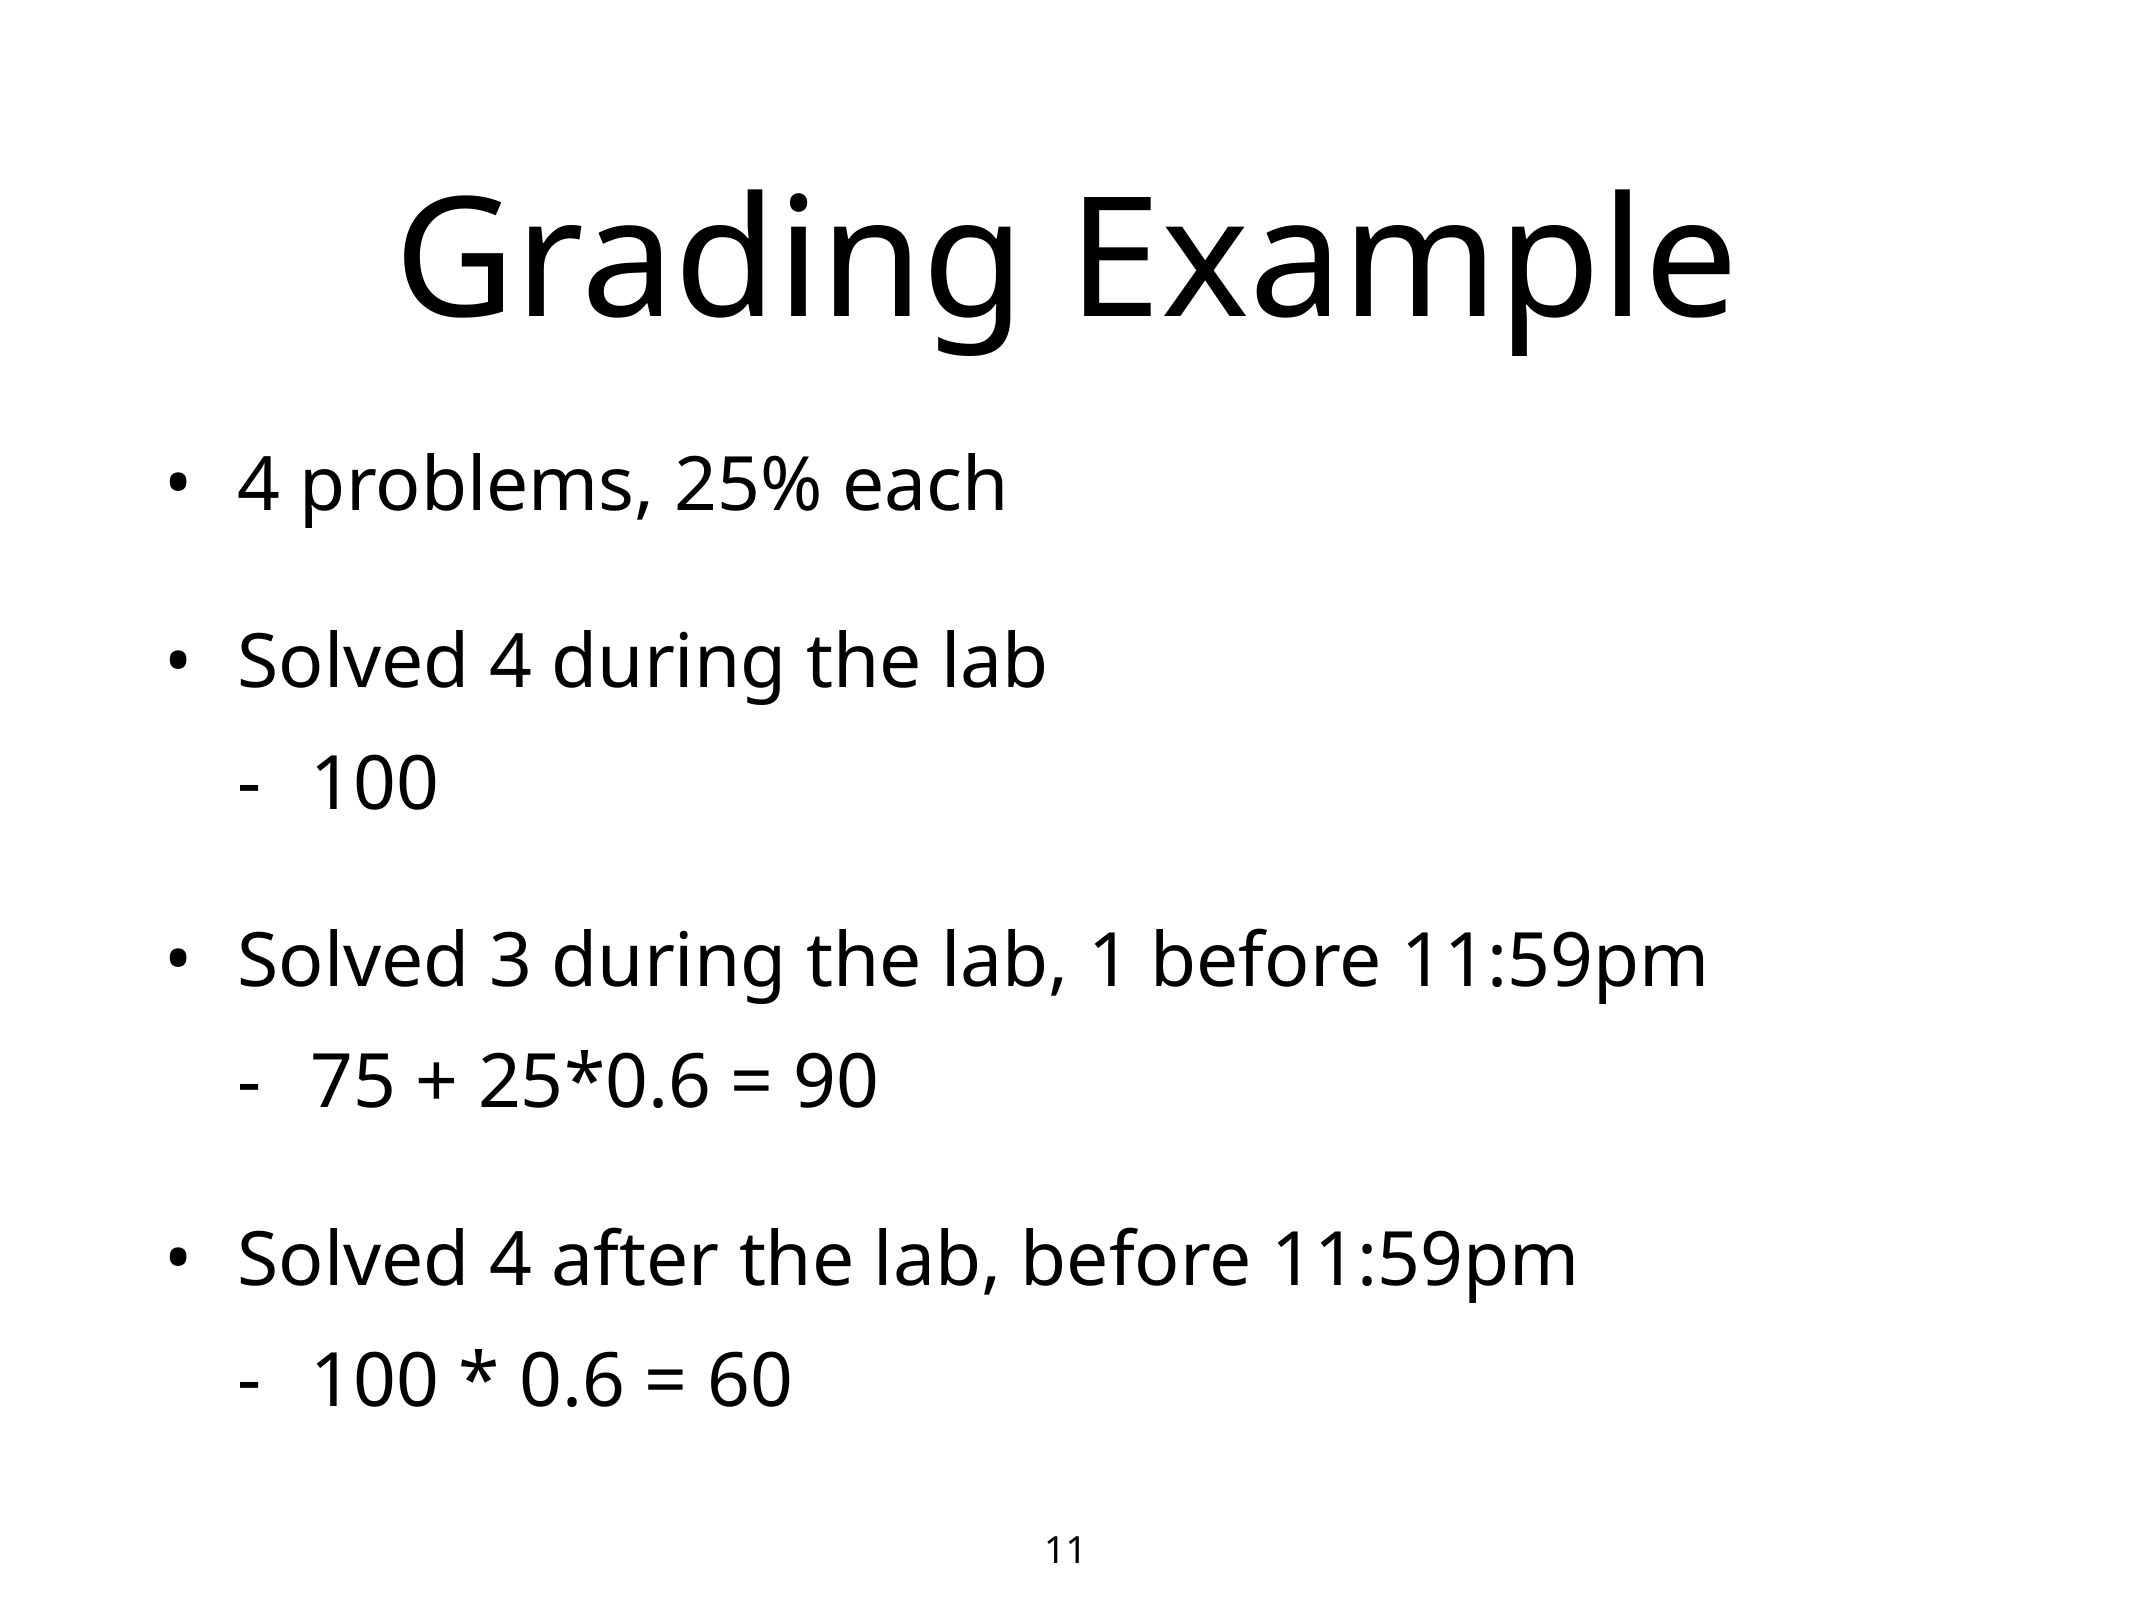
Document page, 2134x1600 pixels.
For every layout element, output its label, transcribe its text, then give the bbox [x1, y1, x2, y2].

list 4 problems, 25% each Solved 4 during the lab 100 Solved 3 during the lab, 1 before 11:59pm 75 + 25*0.6 = 90 Solved 4 after the lab, before 11:59pm 100 * 0.6 = 60 [156, 427, 1978, 1459]
slide_number 11 [1035, 1517, 1096, 1600]
title Grading Example [156, 72, 1978, 427]
